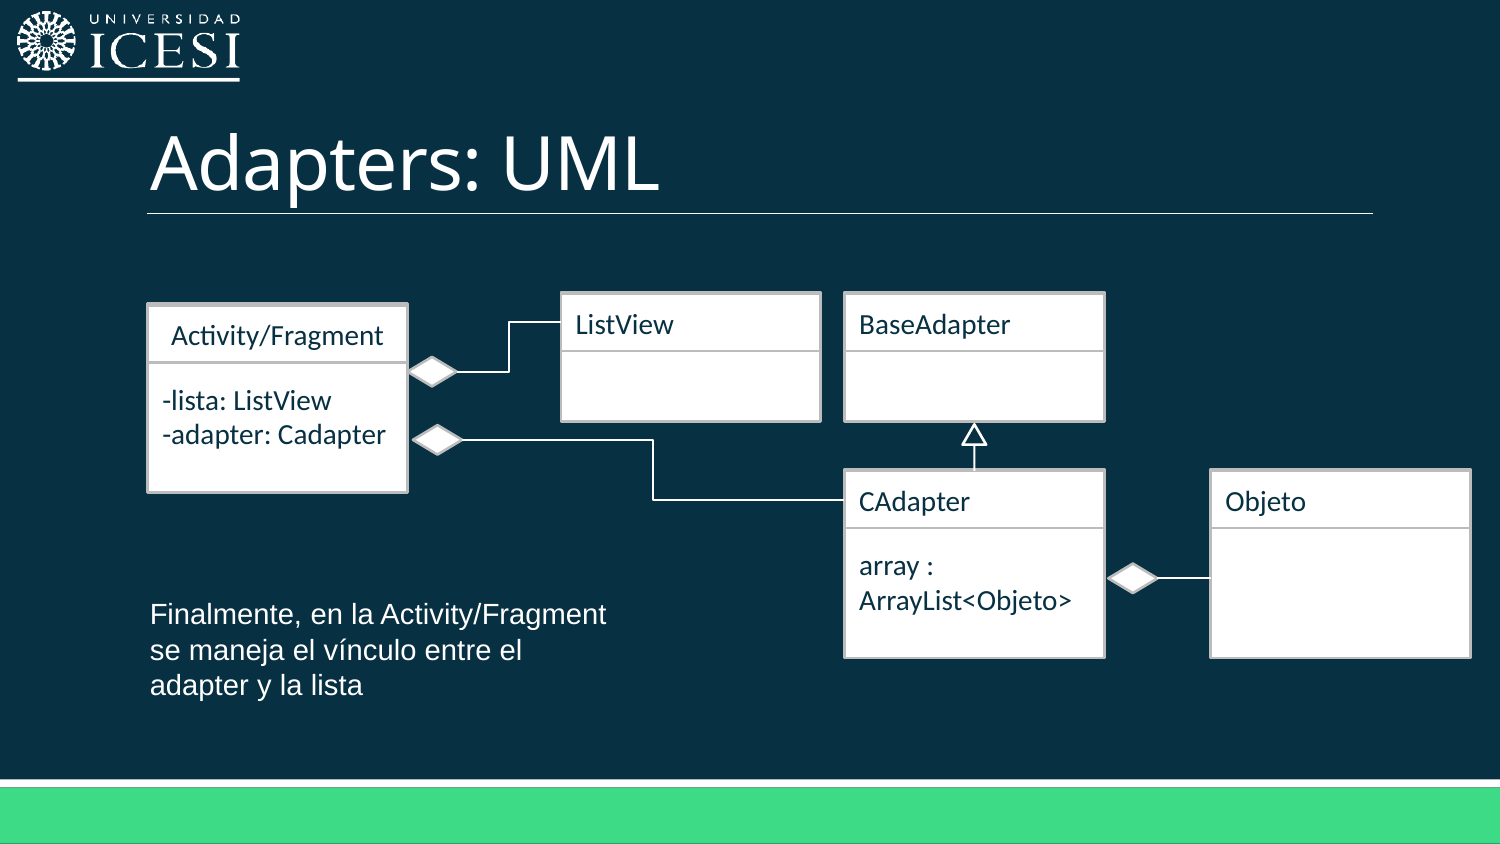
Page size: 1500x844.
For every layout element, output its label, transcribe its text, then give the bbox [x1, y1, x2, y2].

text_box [461, 439, 845, 500]
text_box ListView [560, 292, 822, 352]
text_box [961, 423, 988, 446]
text_box [1106, 562, 1158, 595]
text_box [411, 423, 462, 456]
text_box array : ArrayList<Objeto> [843, 529, 1106, 659]
text_box [560, 352, 822, 423]
text_box -lista: ListView -adapter: Cadapter [146, 364, 409, 494]
text_box BaseAdapter [843, 292, 1106, 352]
picture [17, 11, 241, 82]
text_box [843, 352, 1106, 423]
text_box Finalmente, en la Activity/Fragment se maneja el vínculo entre el adapter y la lista [134, 588, 632, 709]
text_box Objeto [1209, 470, 1472, 529]
text_box [406, 355, 454, 388]
text_box [1209, 529, 1472, 659]
text_box CAdapter [843, 470, 1106, 529]
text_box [456, 321, 562, 373]
text_box Activity/Fragment [146, 304, 409, 364]
title Adapters: UML [135, 35, 1373, 214]
